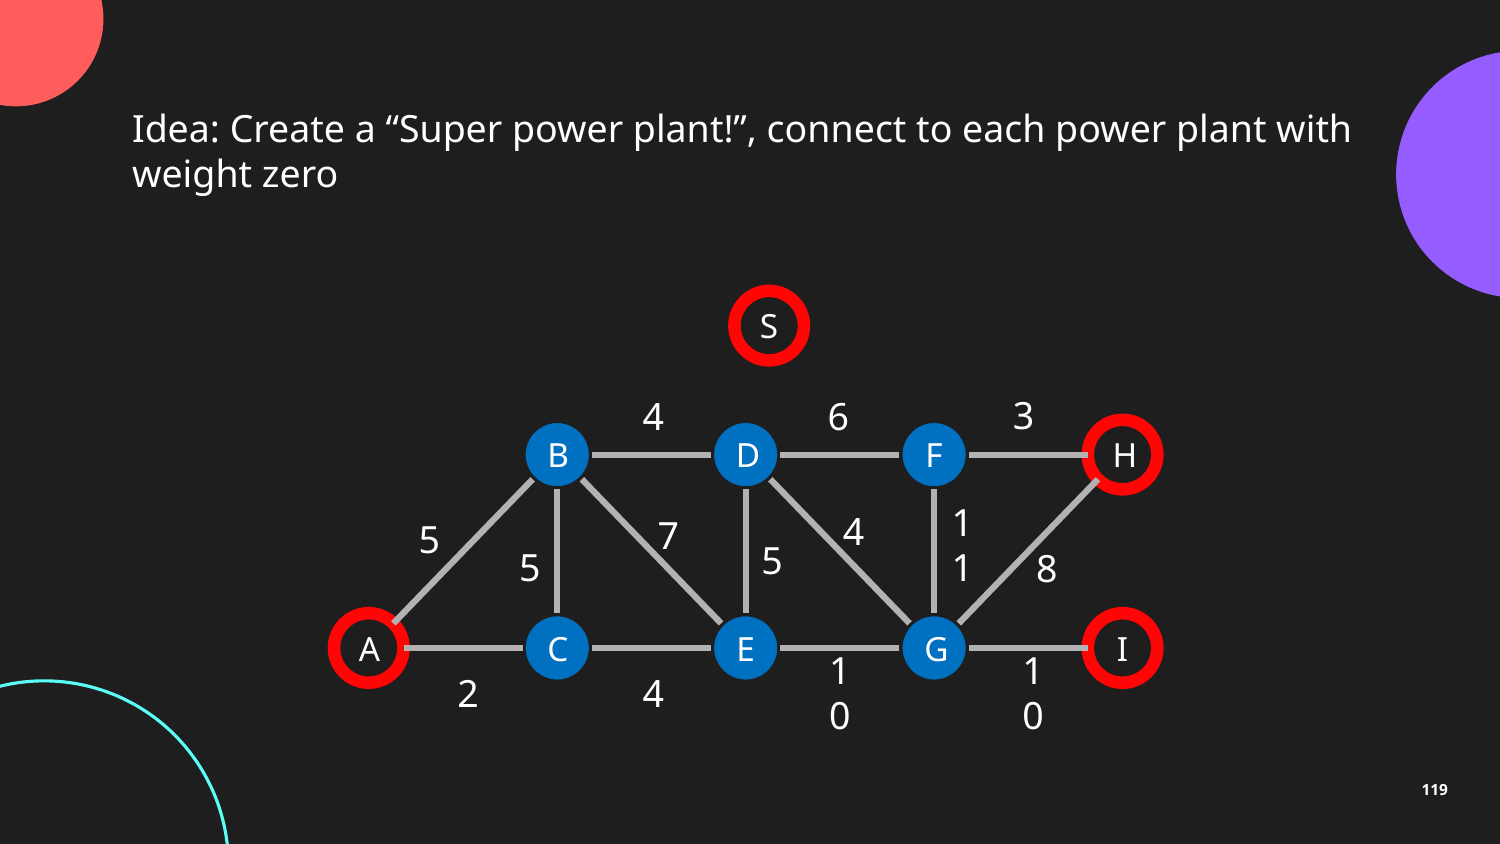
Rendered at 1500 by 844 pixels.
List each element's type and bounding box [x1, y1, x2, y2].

text_box [442, 664, 491, 722]
text_box [117, 90, 1390, 363]
text_box [804, 664, 876, 721]
slide_number [1389, 764, 1480, 816]
text_box [331, 417, 1160, 685]
text_box [627, 387, 676, 444]
text_box [997, 386, 1046, 444]
text_box [627, 664, 676, 721]
text_box [997, 664, 1069, 721]
text_box [812, 387, 861, 444]
